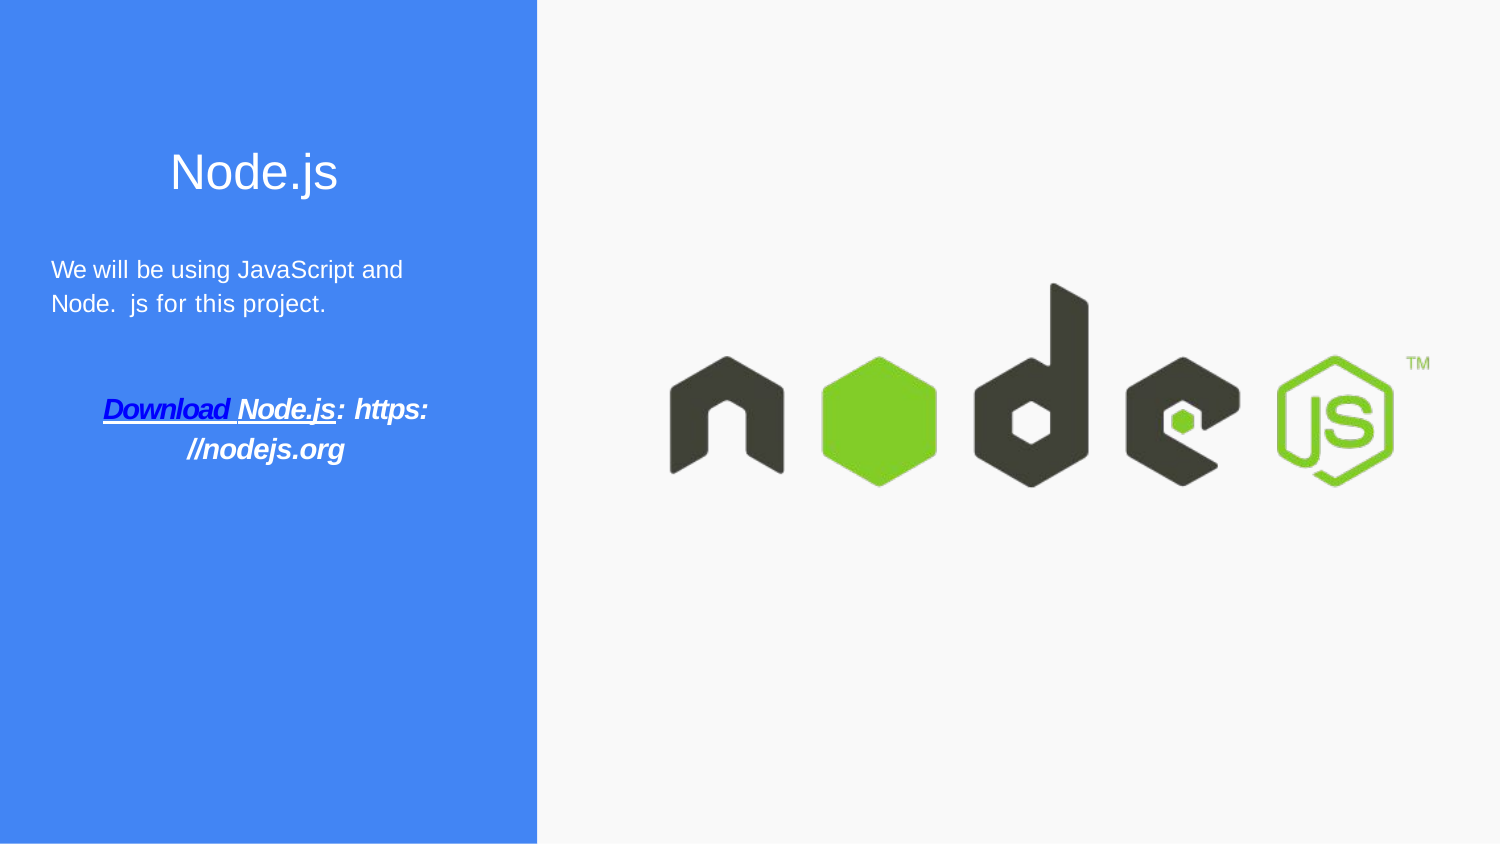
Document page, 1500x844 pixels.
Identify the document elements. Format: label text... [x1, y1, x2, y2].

text_box [649, 187, 1441, 584]
text_box We will be using JavaScript and Node. js for this project. Download Node.js: https: //nodejs.org [49, 246, 477, 466]
title Node.js [49, 137, 457, 246]
